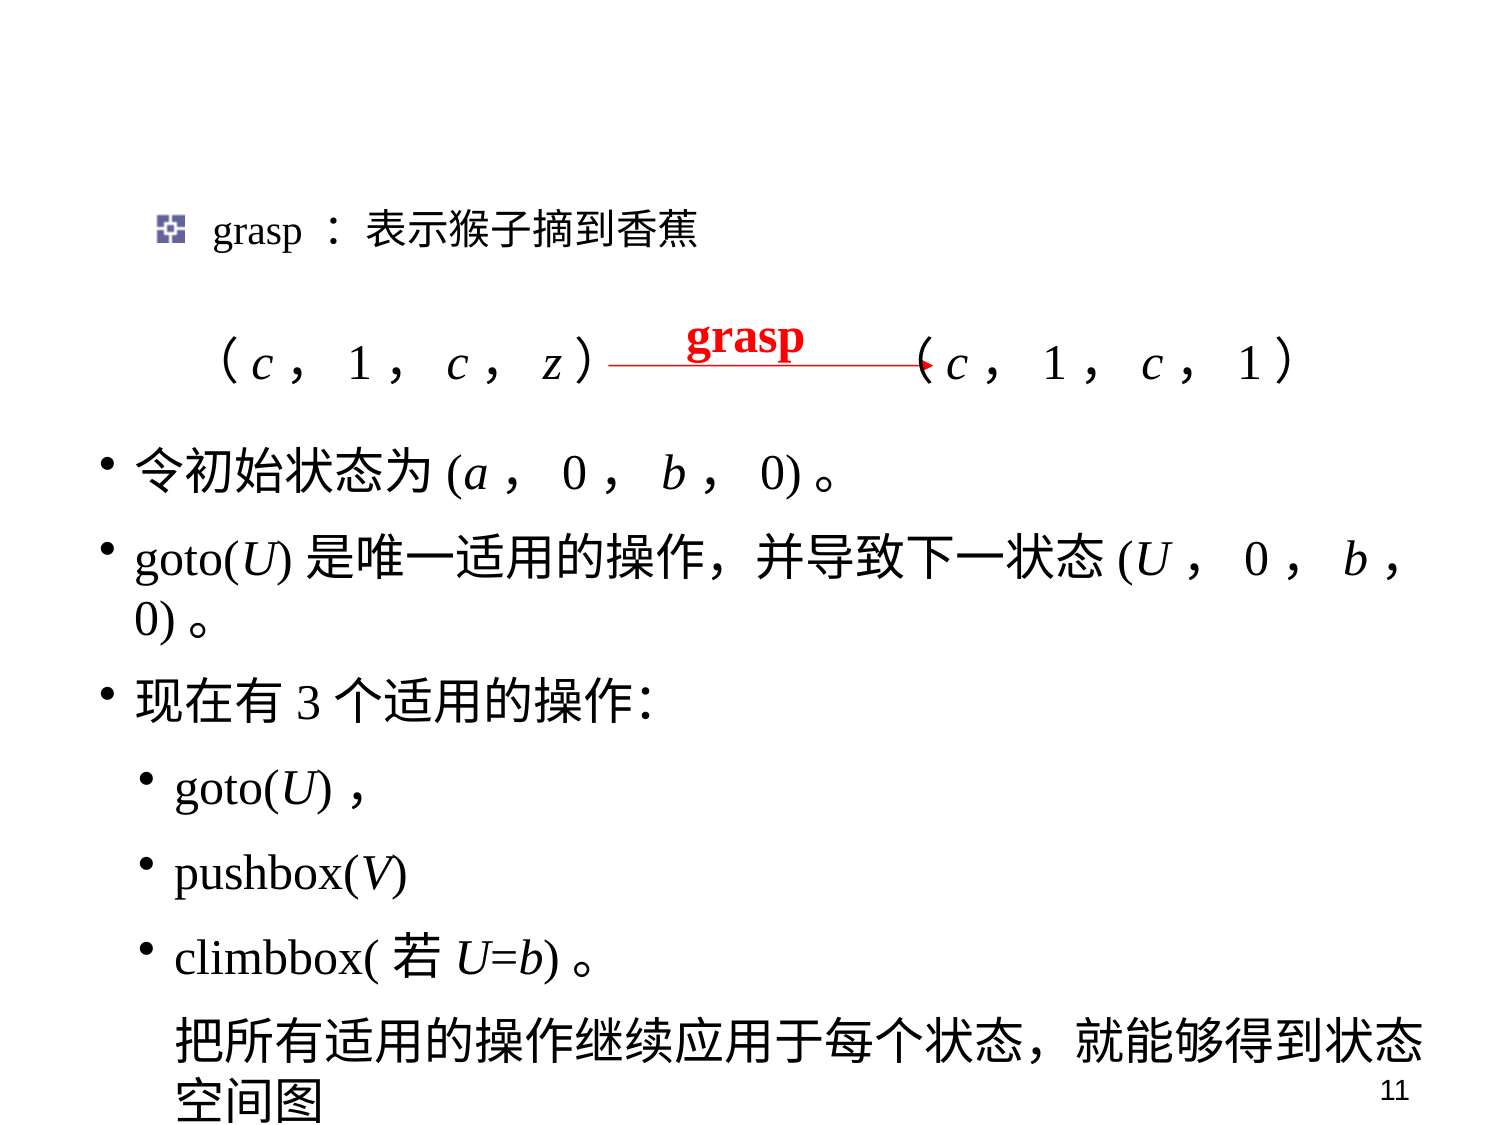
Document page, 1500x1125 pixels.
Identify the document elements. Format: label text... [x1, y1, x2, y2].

text_box 令初始状态为(a，0，b，0)。 goto(U)是唯一适用的操作，并导致下一状态(U，0，b，0)。 现在有3个适用的操作： goto(U)， pushbox(V) climbbox(若U=b)。 把所有适用的操作继续应用于每个状态，就能够得到状态空间图 [84, 432, 1457, 1125]
text_box （c，1，c，1） [869, 334, 1340, 397]
picture [155, 213, 185, 243]
text_box grasp [671, 306, 821, 370]
text_box grasp ：表示猴子摘到香蕉 [65, 137, 1376, 315]
text_box （c，1，c，z） [174, 334, 640, 397]
